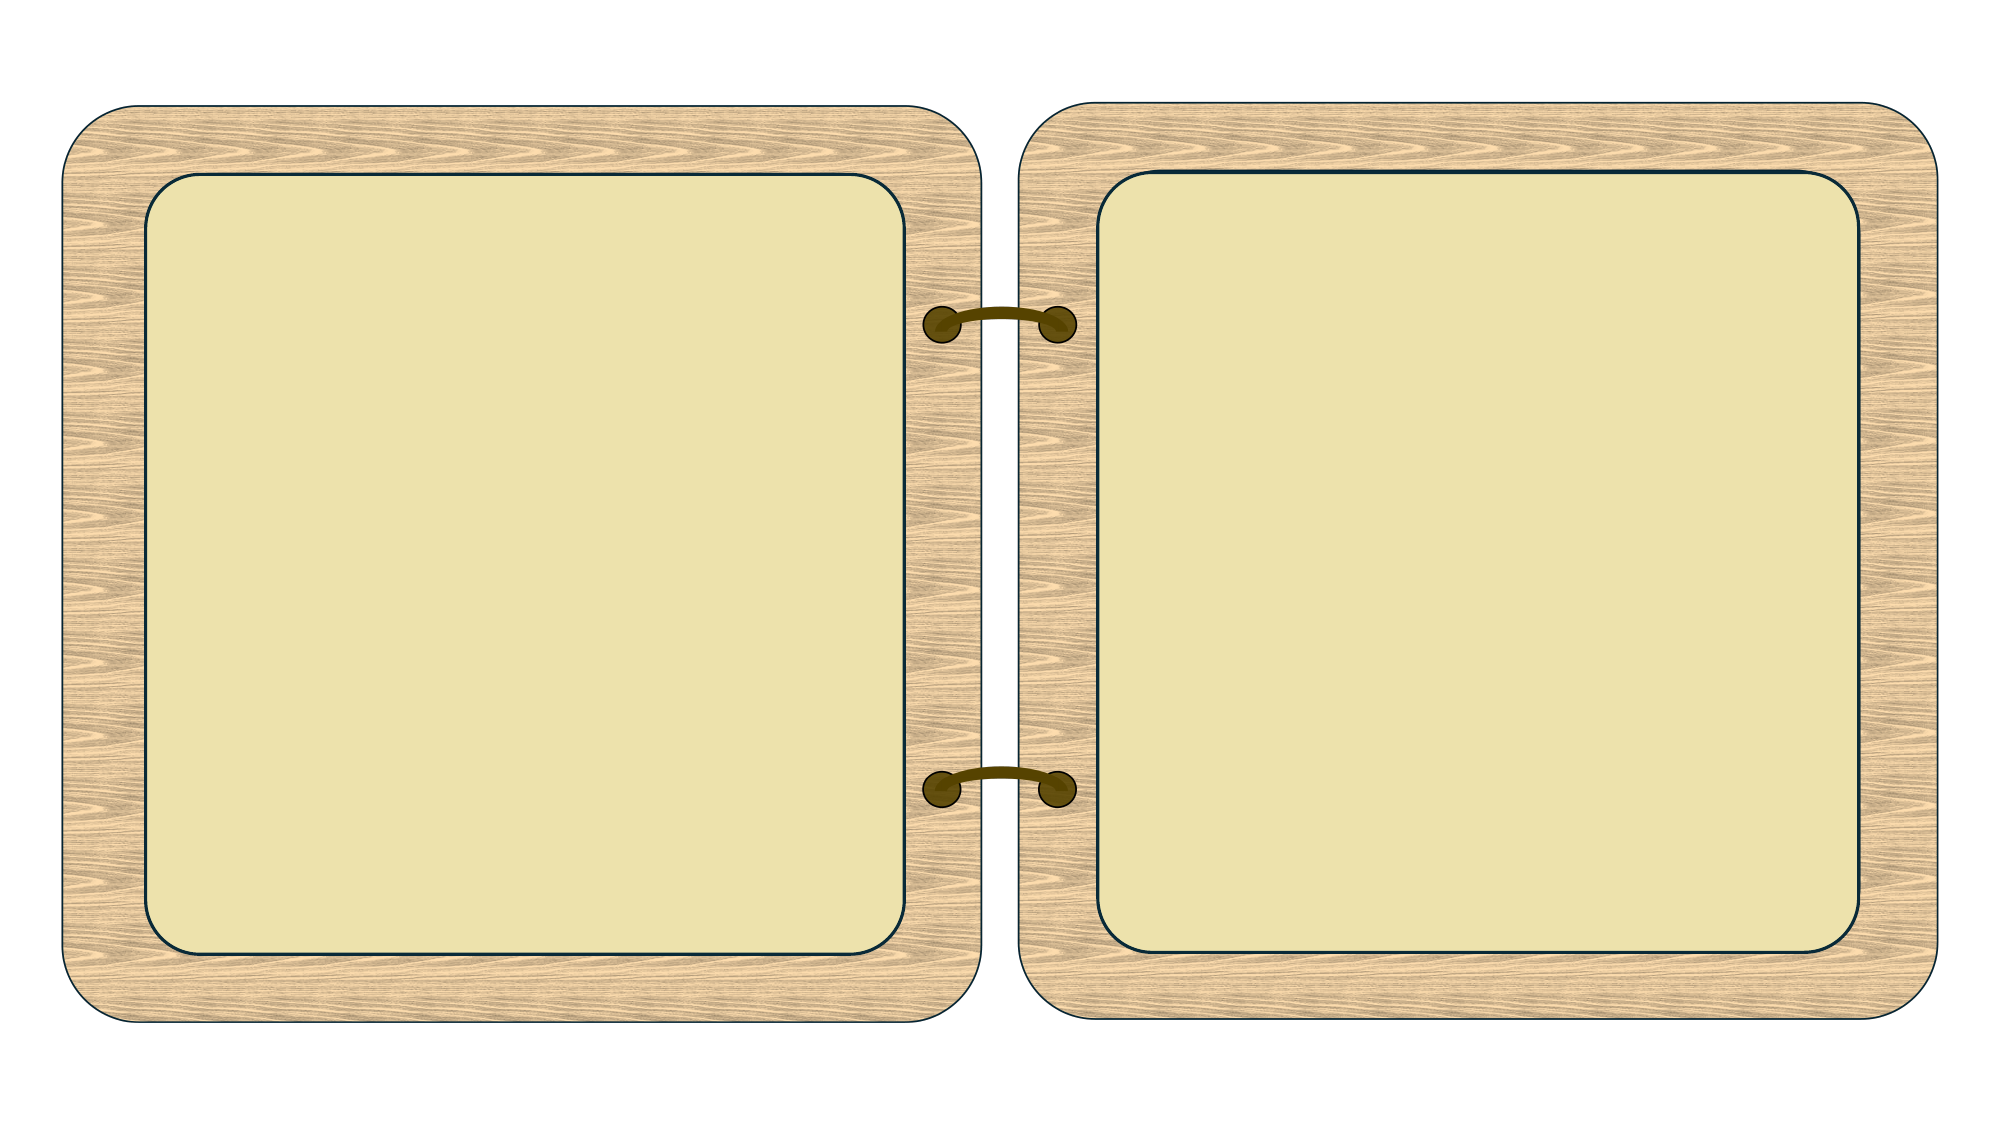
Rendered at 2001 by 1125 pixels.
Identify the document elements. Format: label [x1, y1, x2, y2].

text_box [60, 101, 1940, 1024]
